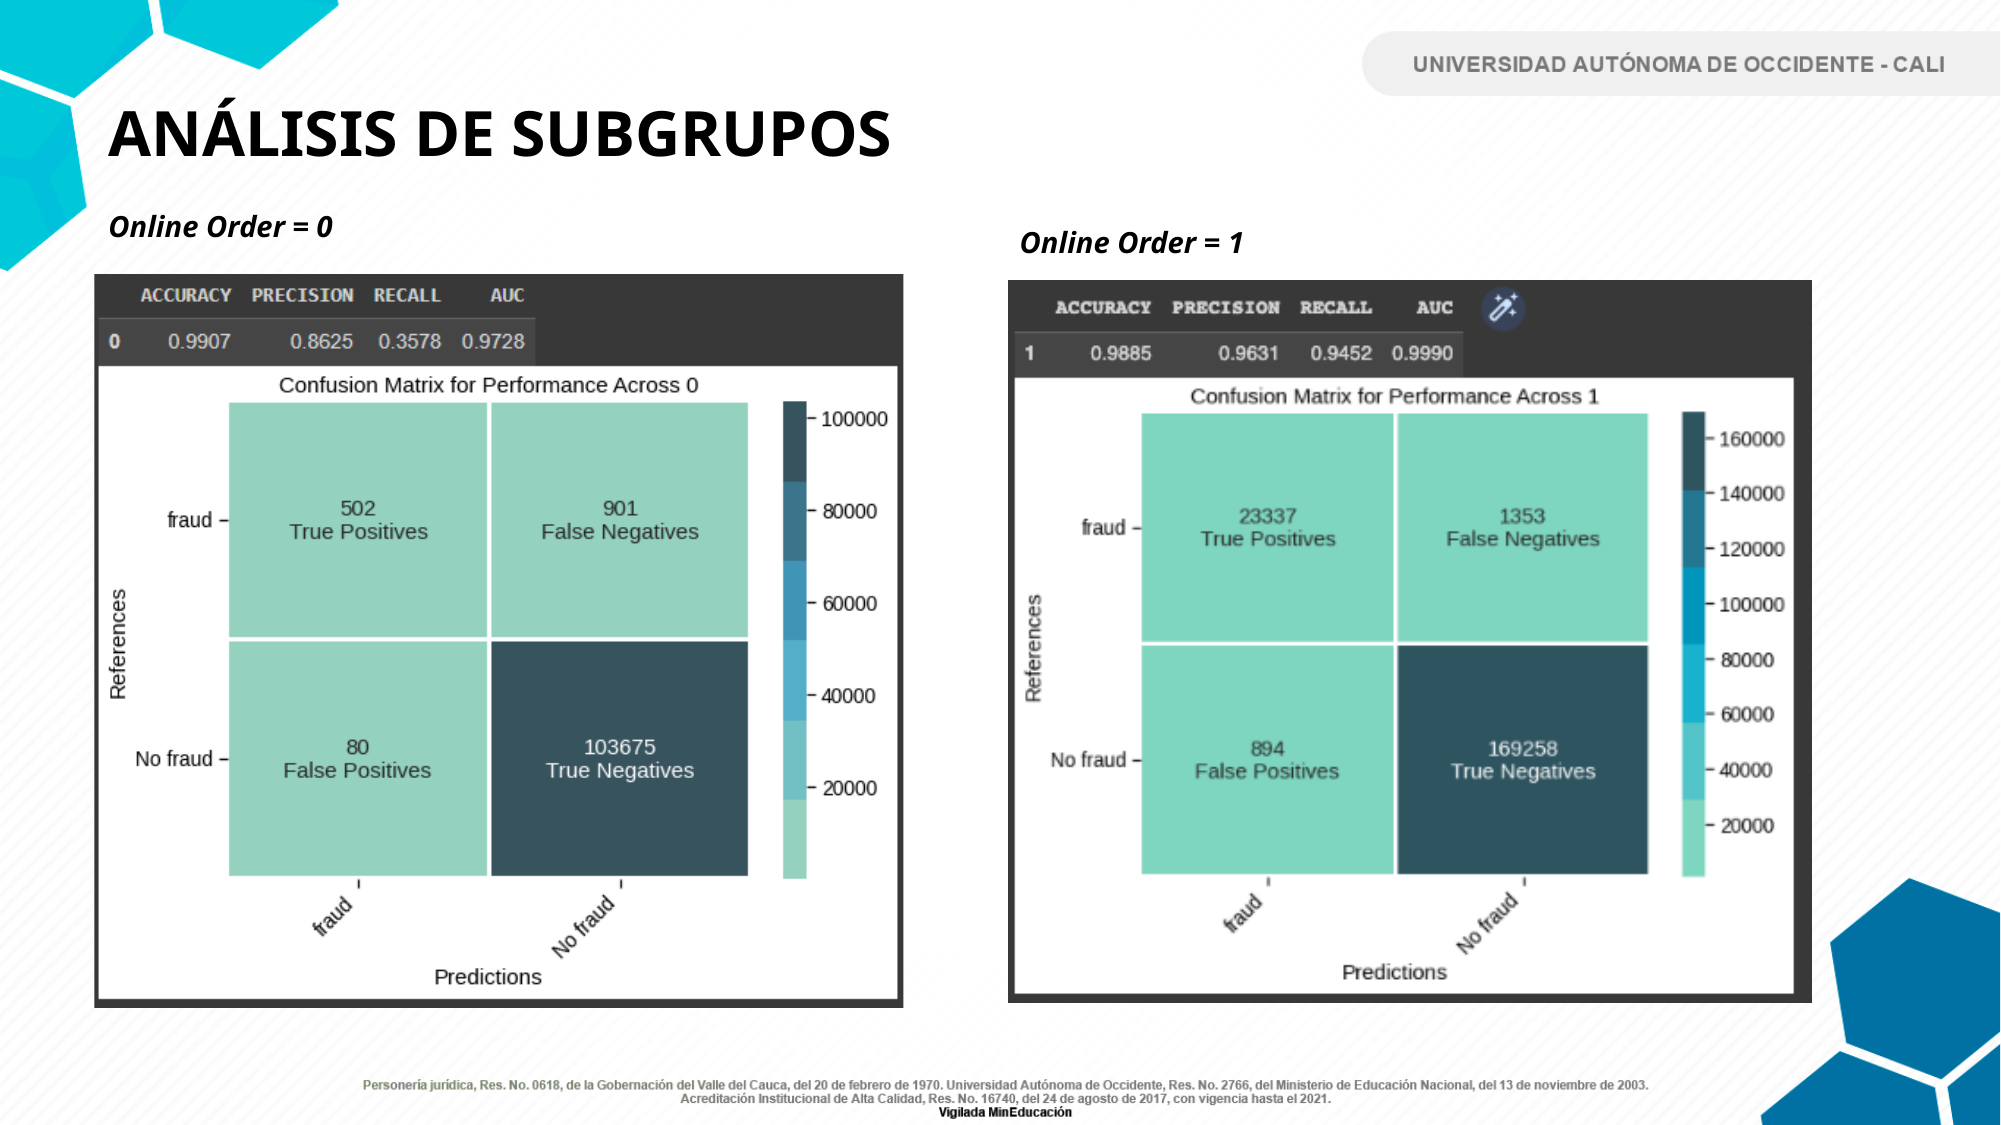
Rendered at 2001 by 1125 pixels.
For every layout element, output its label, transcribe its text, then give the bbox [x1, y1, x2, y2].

text_box Online Order = 0 [93, 193, 905, 259]
picture [0, 0, 2001, 1125]
text_box Online Order = 1 [1004, 208, 1816, 274]
text_box ANÁLISIS DE SUBGRUPOS [93, 81, 1631, 177]
